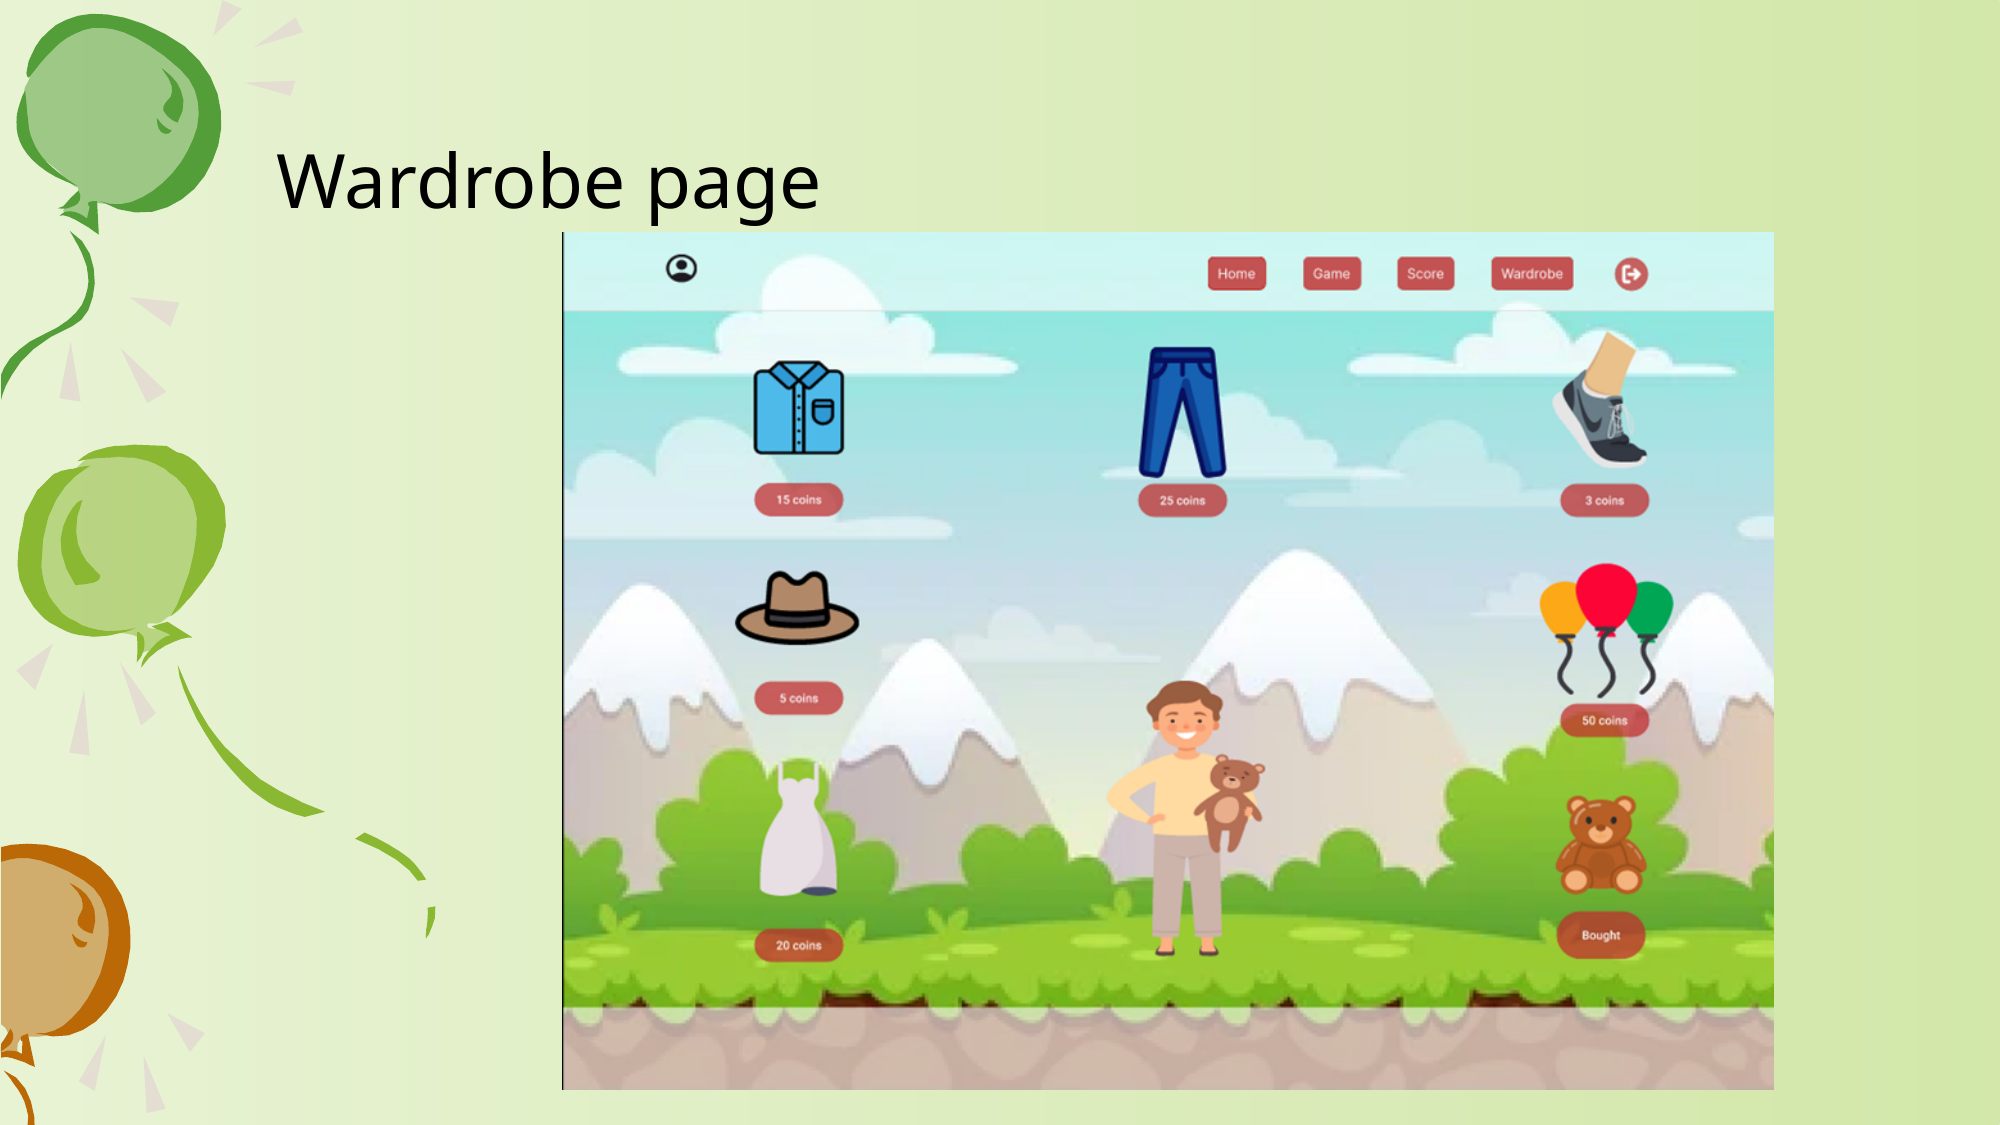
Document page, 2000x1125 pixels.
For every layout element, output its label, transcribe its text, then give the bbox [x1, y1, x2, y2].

title Wardrobe page [261, 29, 1867, 233]
picture [562, 232, 1774, 1090]
